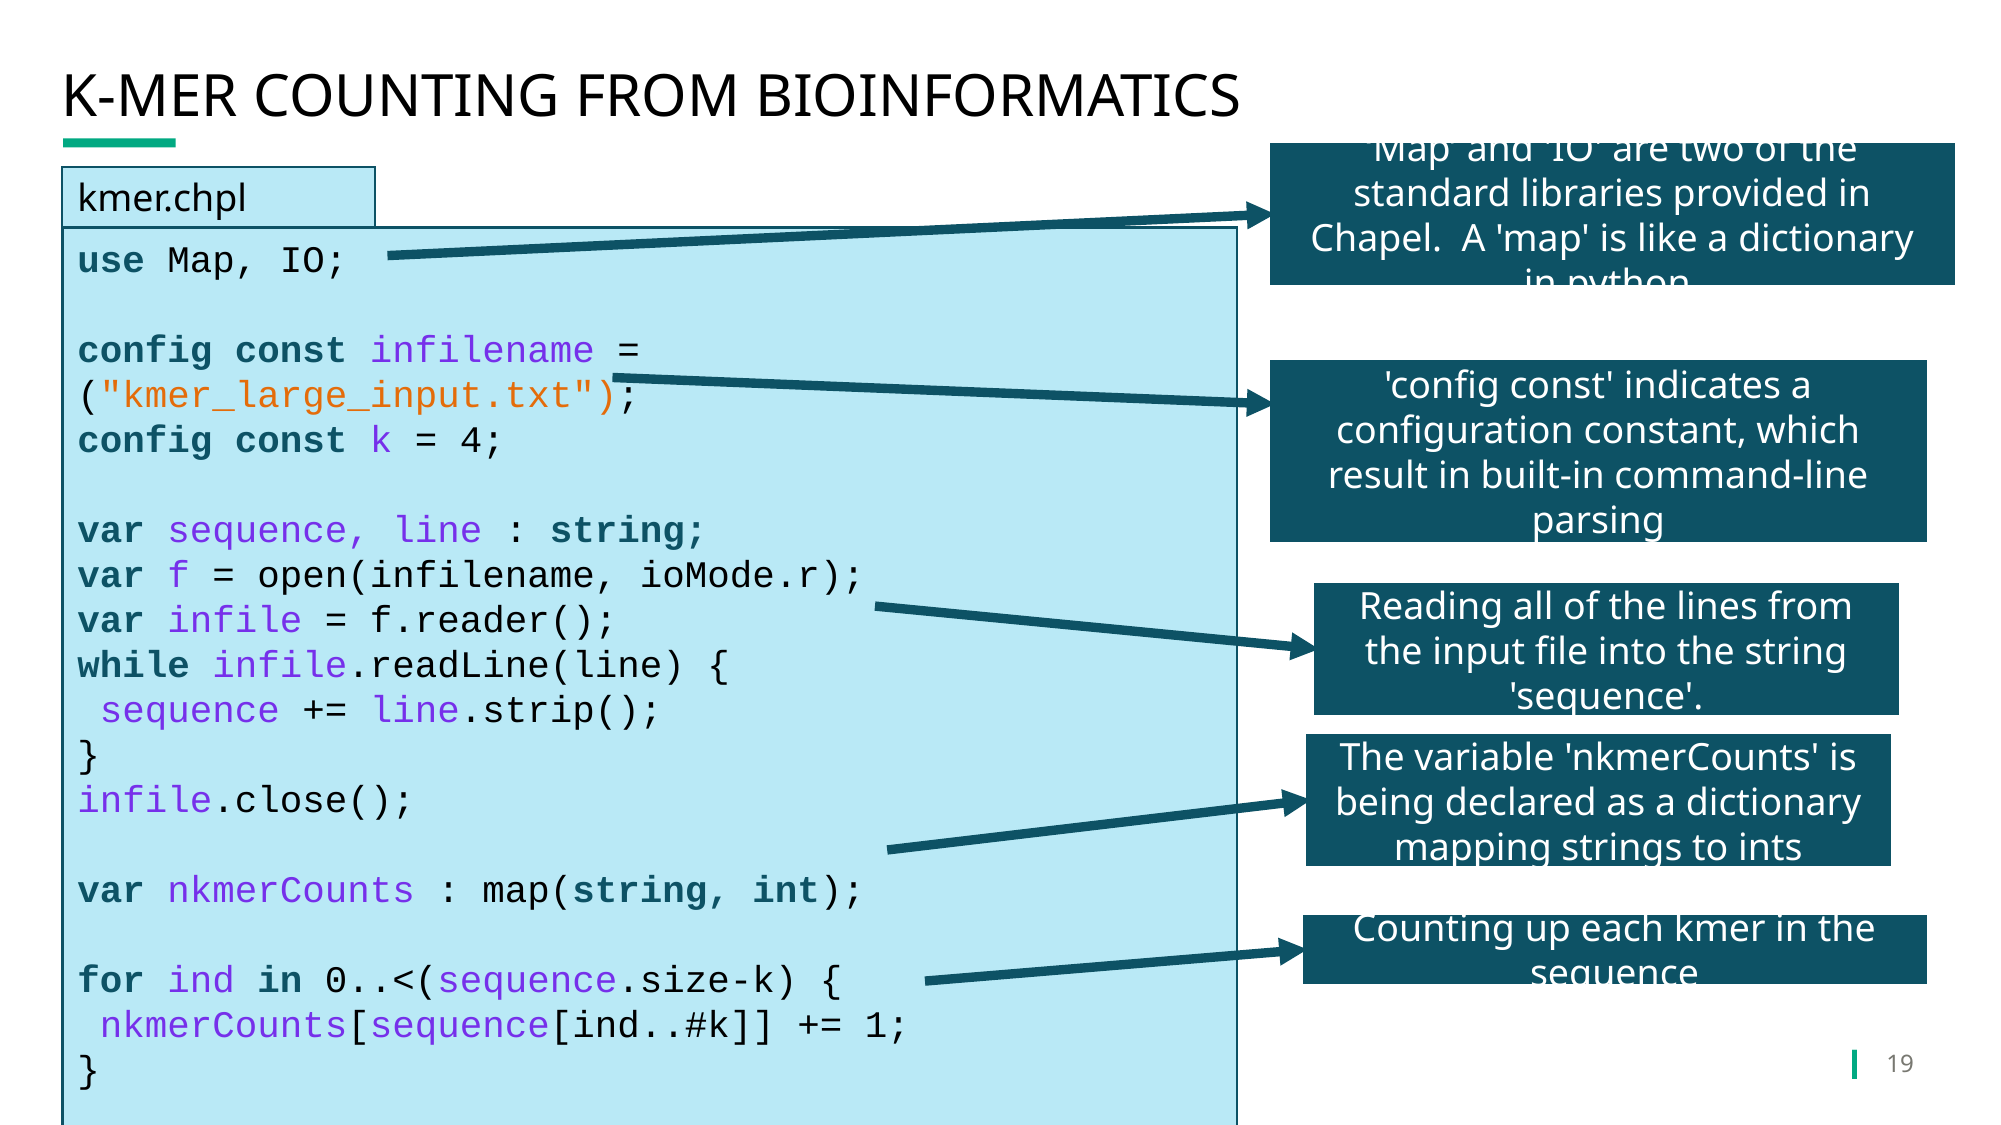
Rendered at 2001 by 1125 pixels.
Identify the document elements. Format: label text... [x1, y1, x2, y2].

picture [1852, 1043, 1857, 1079]
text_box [924, 919, 1922, 982]
title K-mer Counting from Bioinformatics [42, 60, 1927, 135]
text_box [612, 364, 1922, 538]
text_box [874, 587, 1894, 711]
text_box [387, 147, 1950, 281]
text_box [887, 738, 1886, 862]
text_box use Map, IO; config const infilename = ("kmer_large_input.txt"); config const k = 4; var sequence, line : string; var f = open(infilename, ioMode.r); var infile = f.reader(); while infile.readLine(line) { sequence += line.strip(); } infile.close(); var nkmerCounts : map(string, int); for ind in 0..<(sequence.size-k) { nkmerCounts[sequence[ind..#k]] += 1; } [61, 226, 1238, 1125]
slide_number 19 [1837, 1033, 1950, 1094]
text_box kmer.chpl [61, 166, 376, 228]
